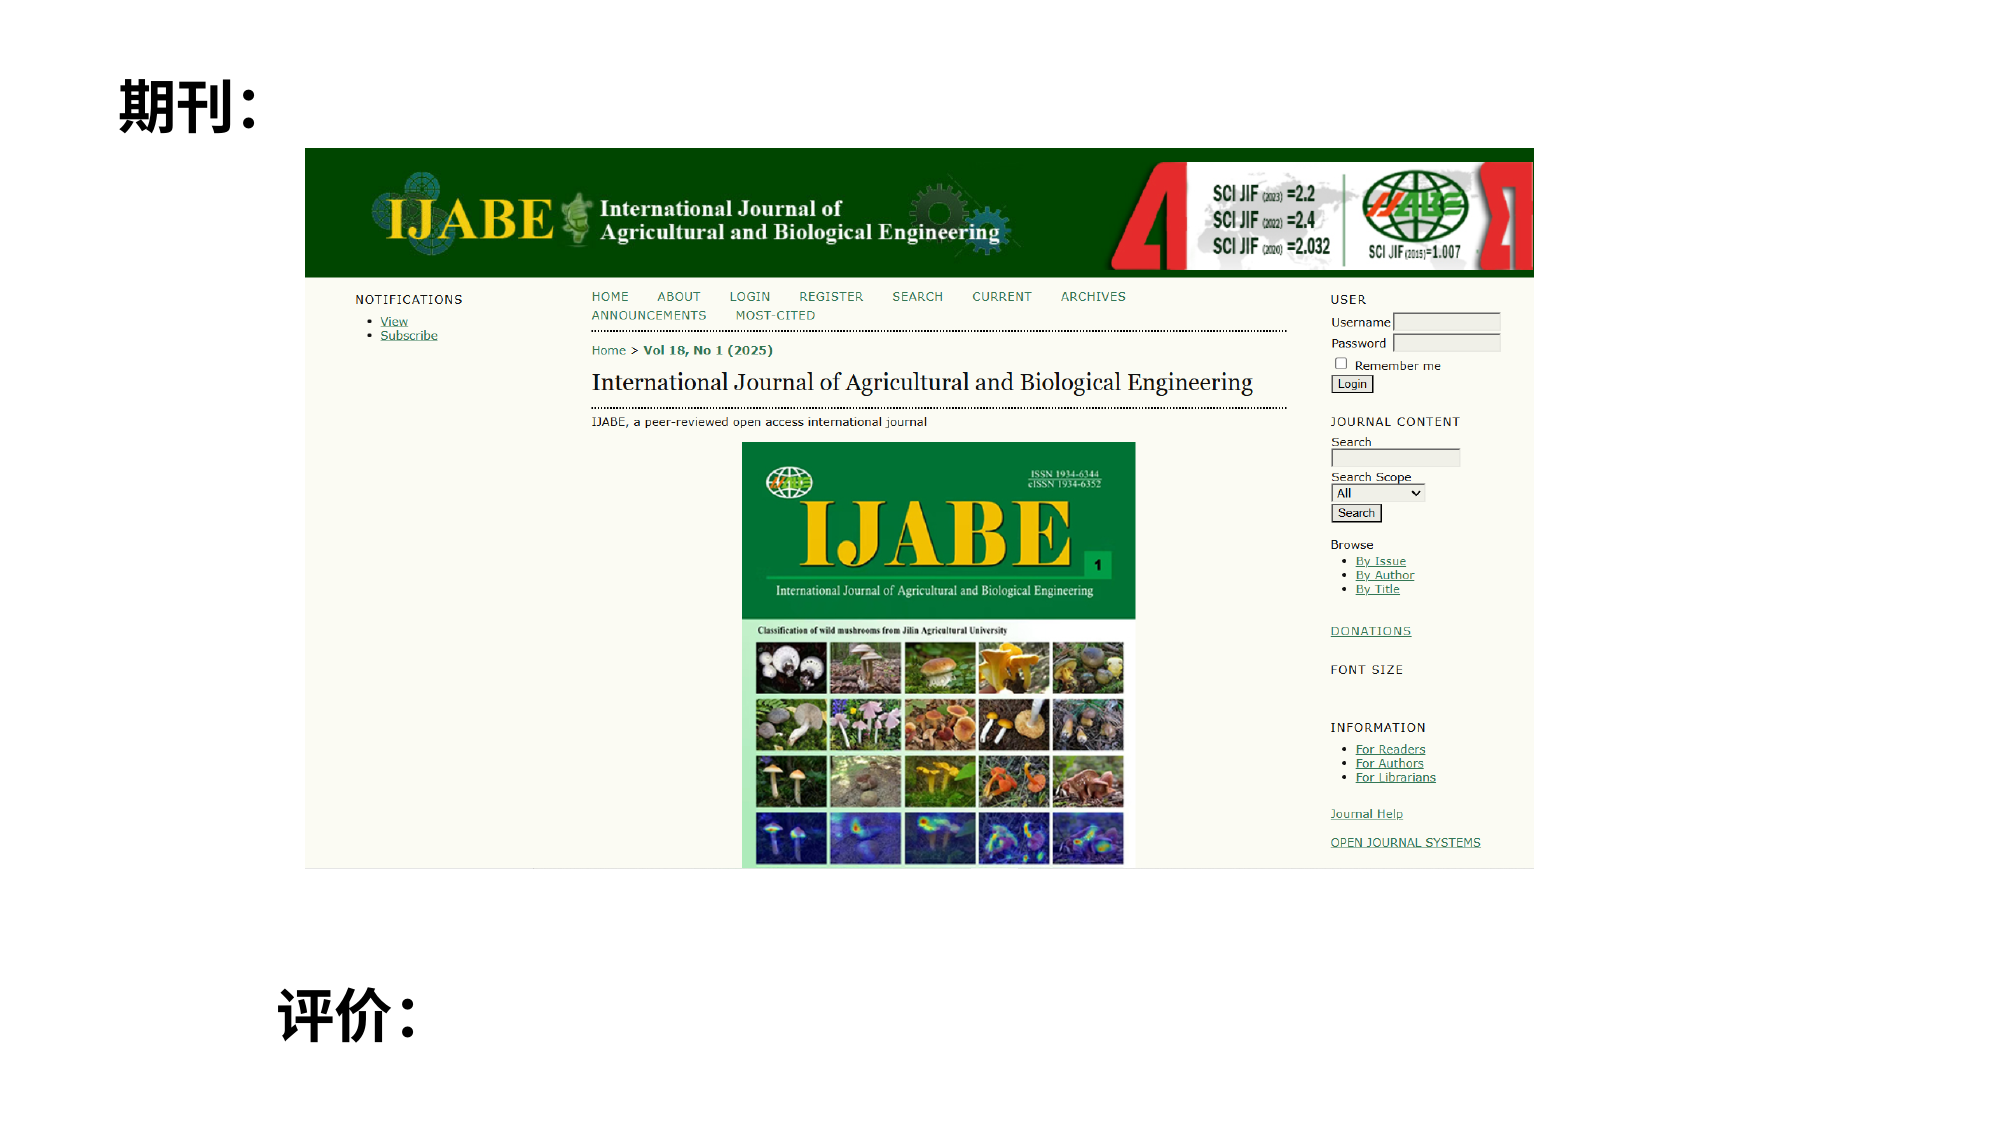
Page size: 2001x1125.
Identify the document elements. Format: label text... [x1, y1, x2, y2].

text_box 期刊： [103, 62, 1199, 148]
text_box 评价： [262, 971, 1827, 1057]
picture [305, 148, 1534, 869]
